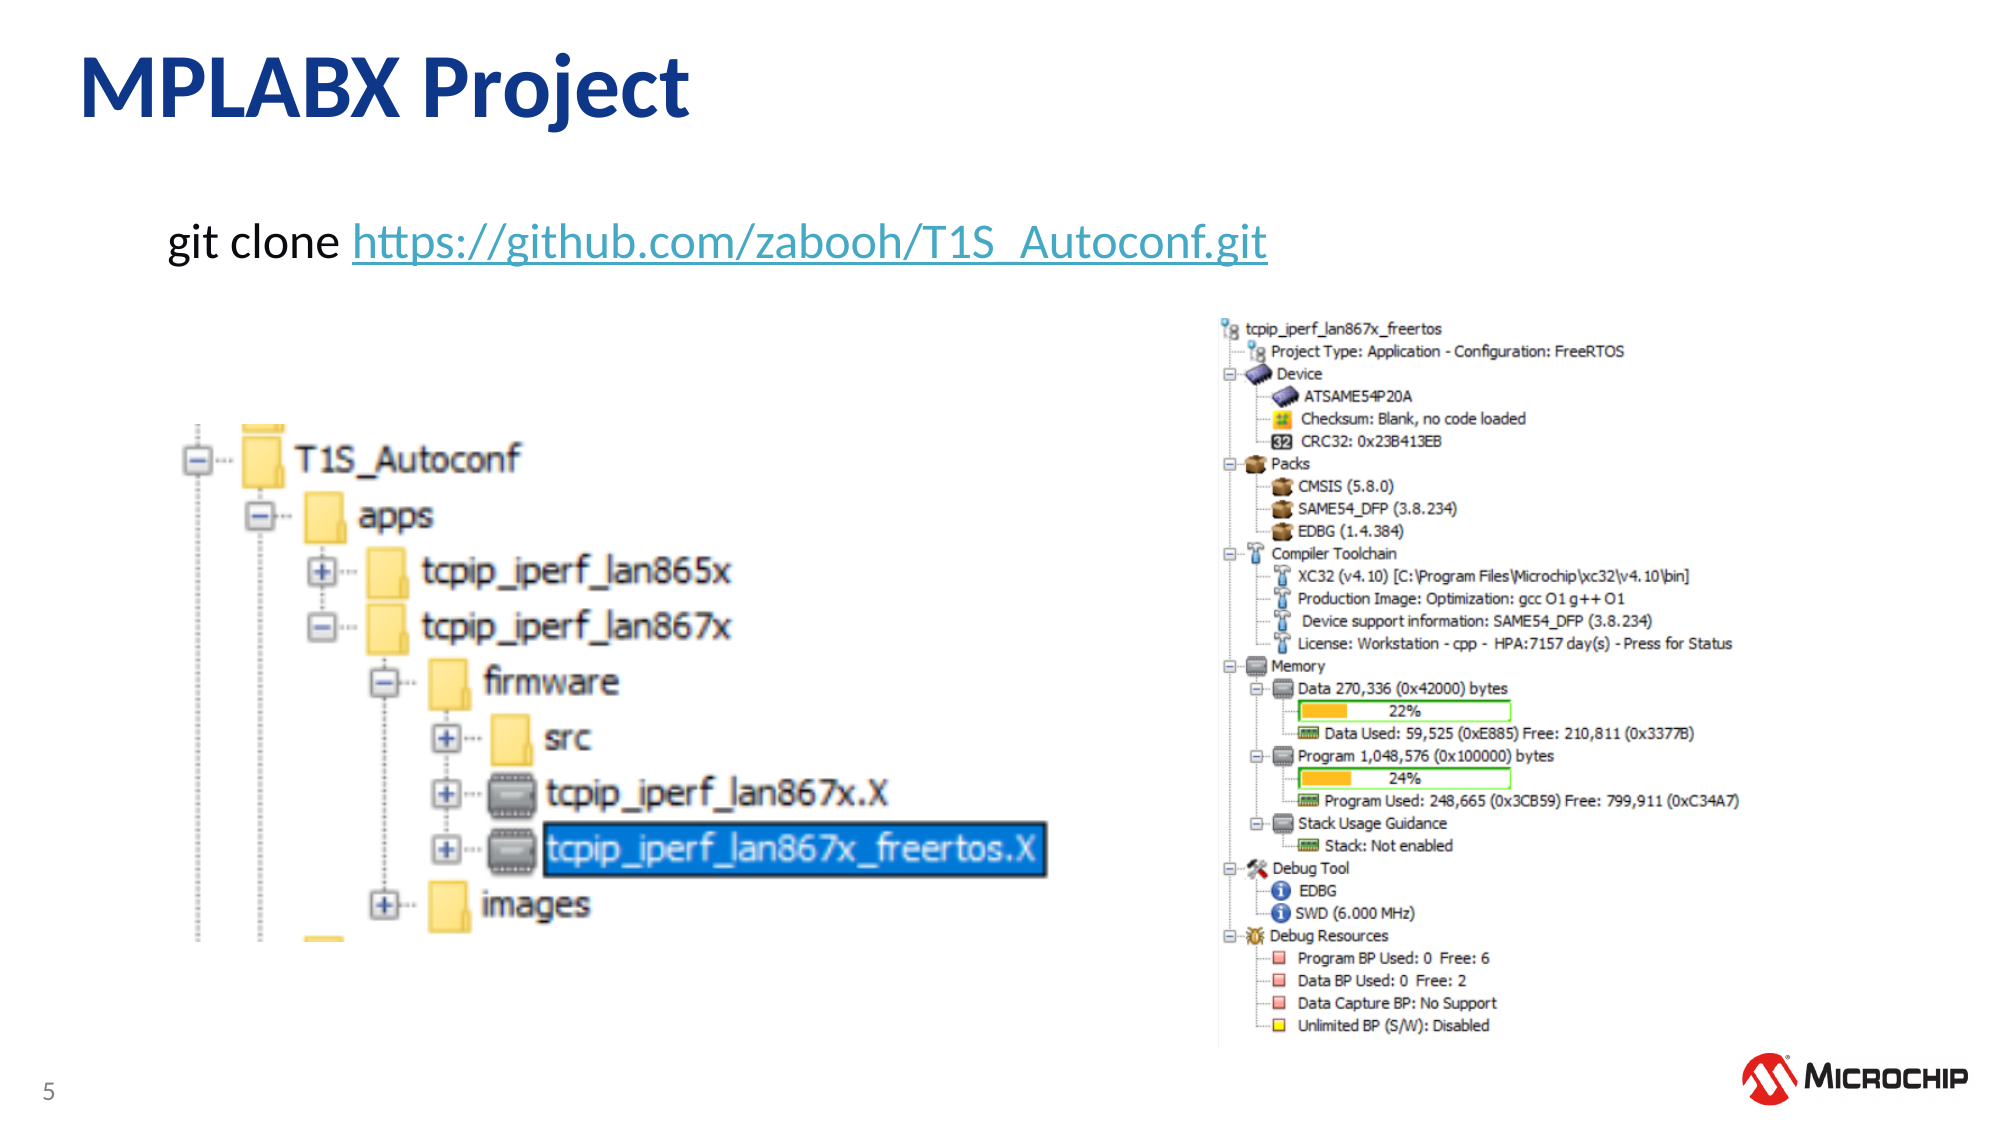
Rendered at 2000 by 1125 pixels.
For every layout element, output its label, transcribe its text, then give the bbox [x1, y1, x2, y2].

title MPLABX Project [58, 15, 1929, 144]
picture [146, 423, 1135, 942]
picture [1218, 318, 1768, 1048]
picture [1736, 1049, 1974, 1109]
text_box git clone https://github.com/zabooh/T1S_Autoconf.git [152, 201, 1283, 276]
